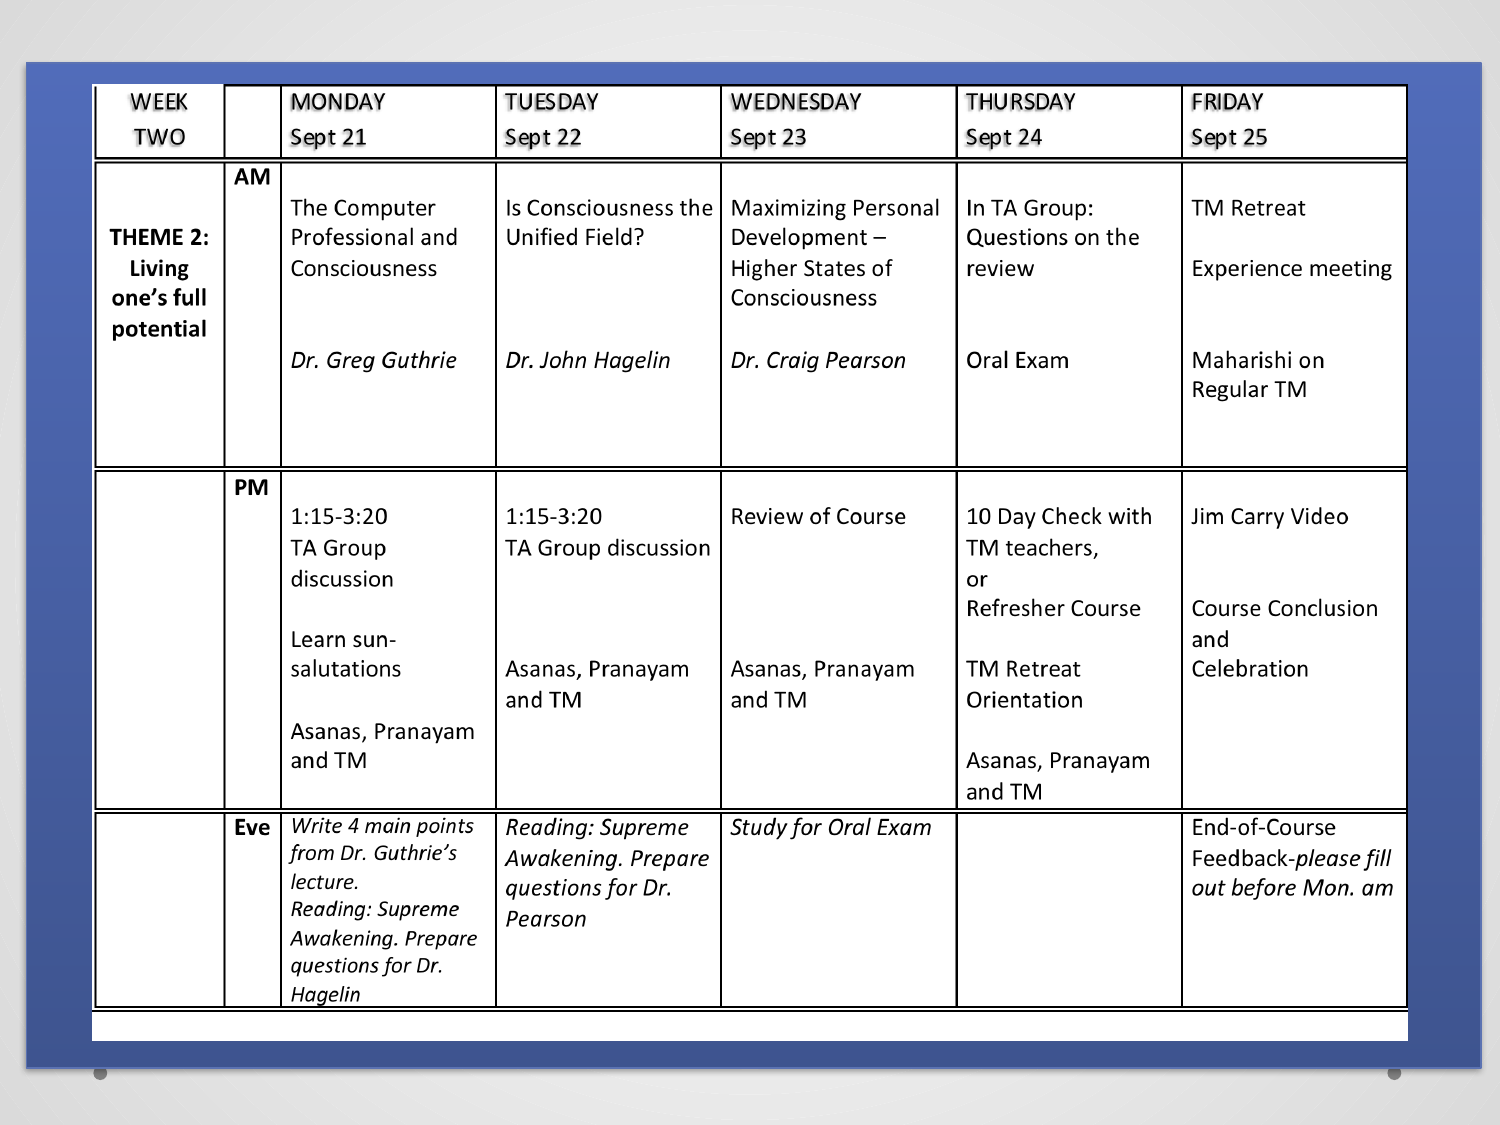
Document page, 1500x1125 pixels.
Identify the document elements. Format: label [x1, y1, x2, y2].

text_box [26, 62, 1482, 1069]
text_box [92, 84, 1408, 1041]
